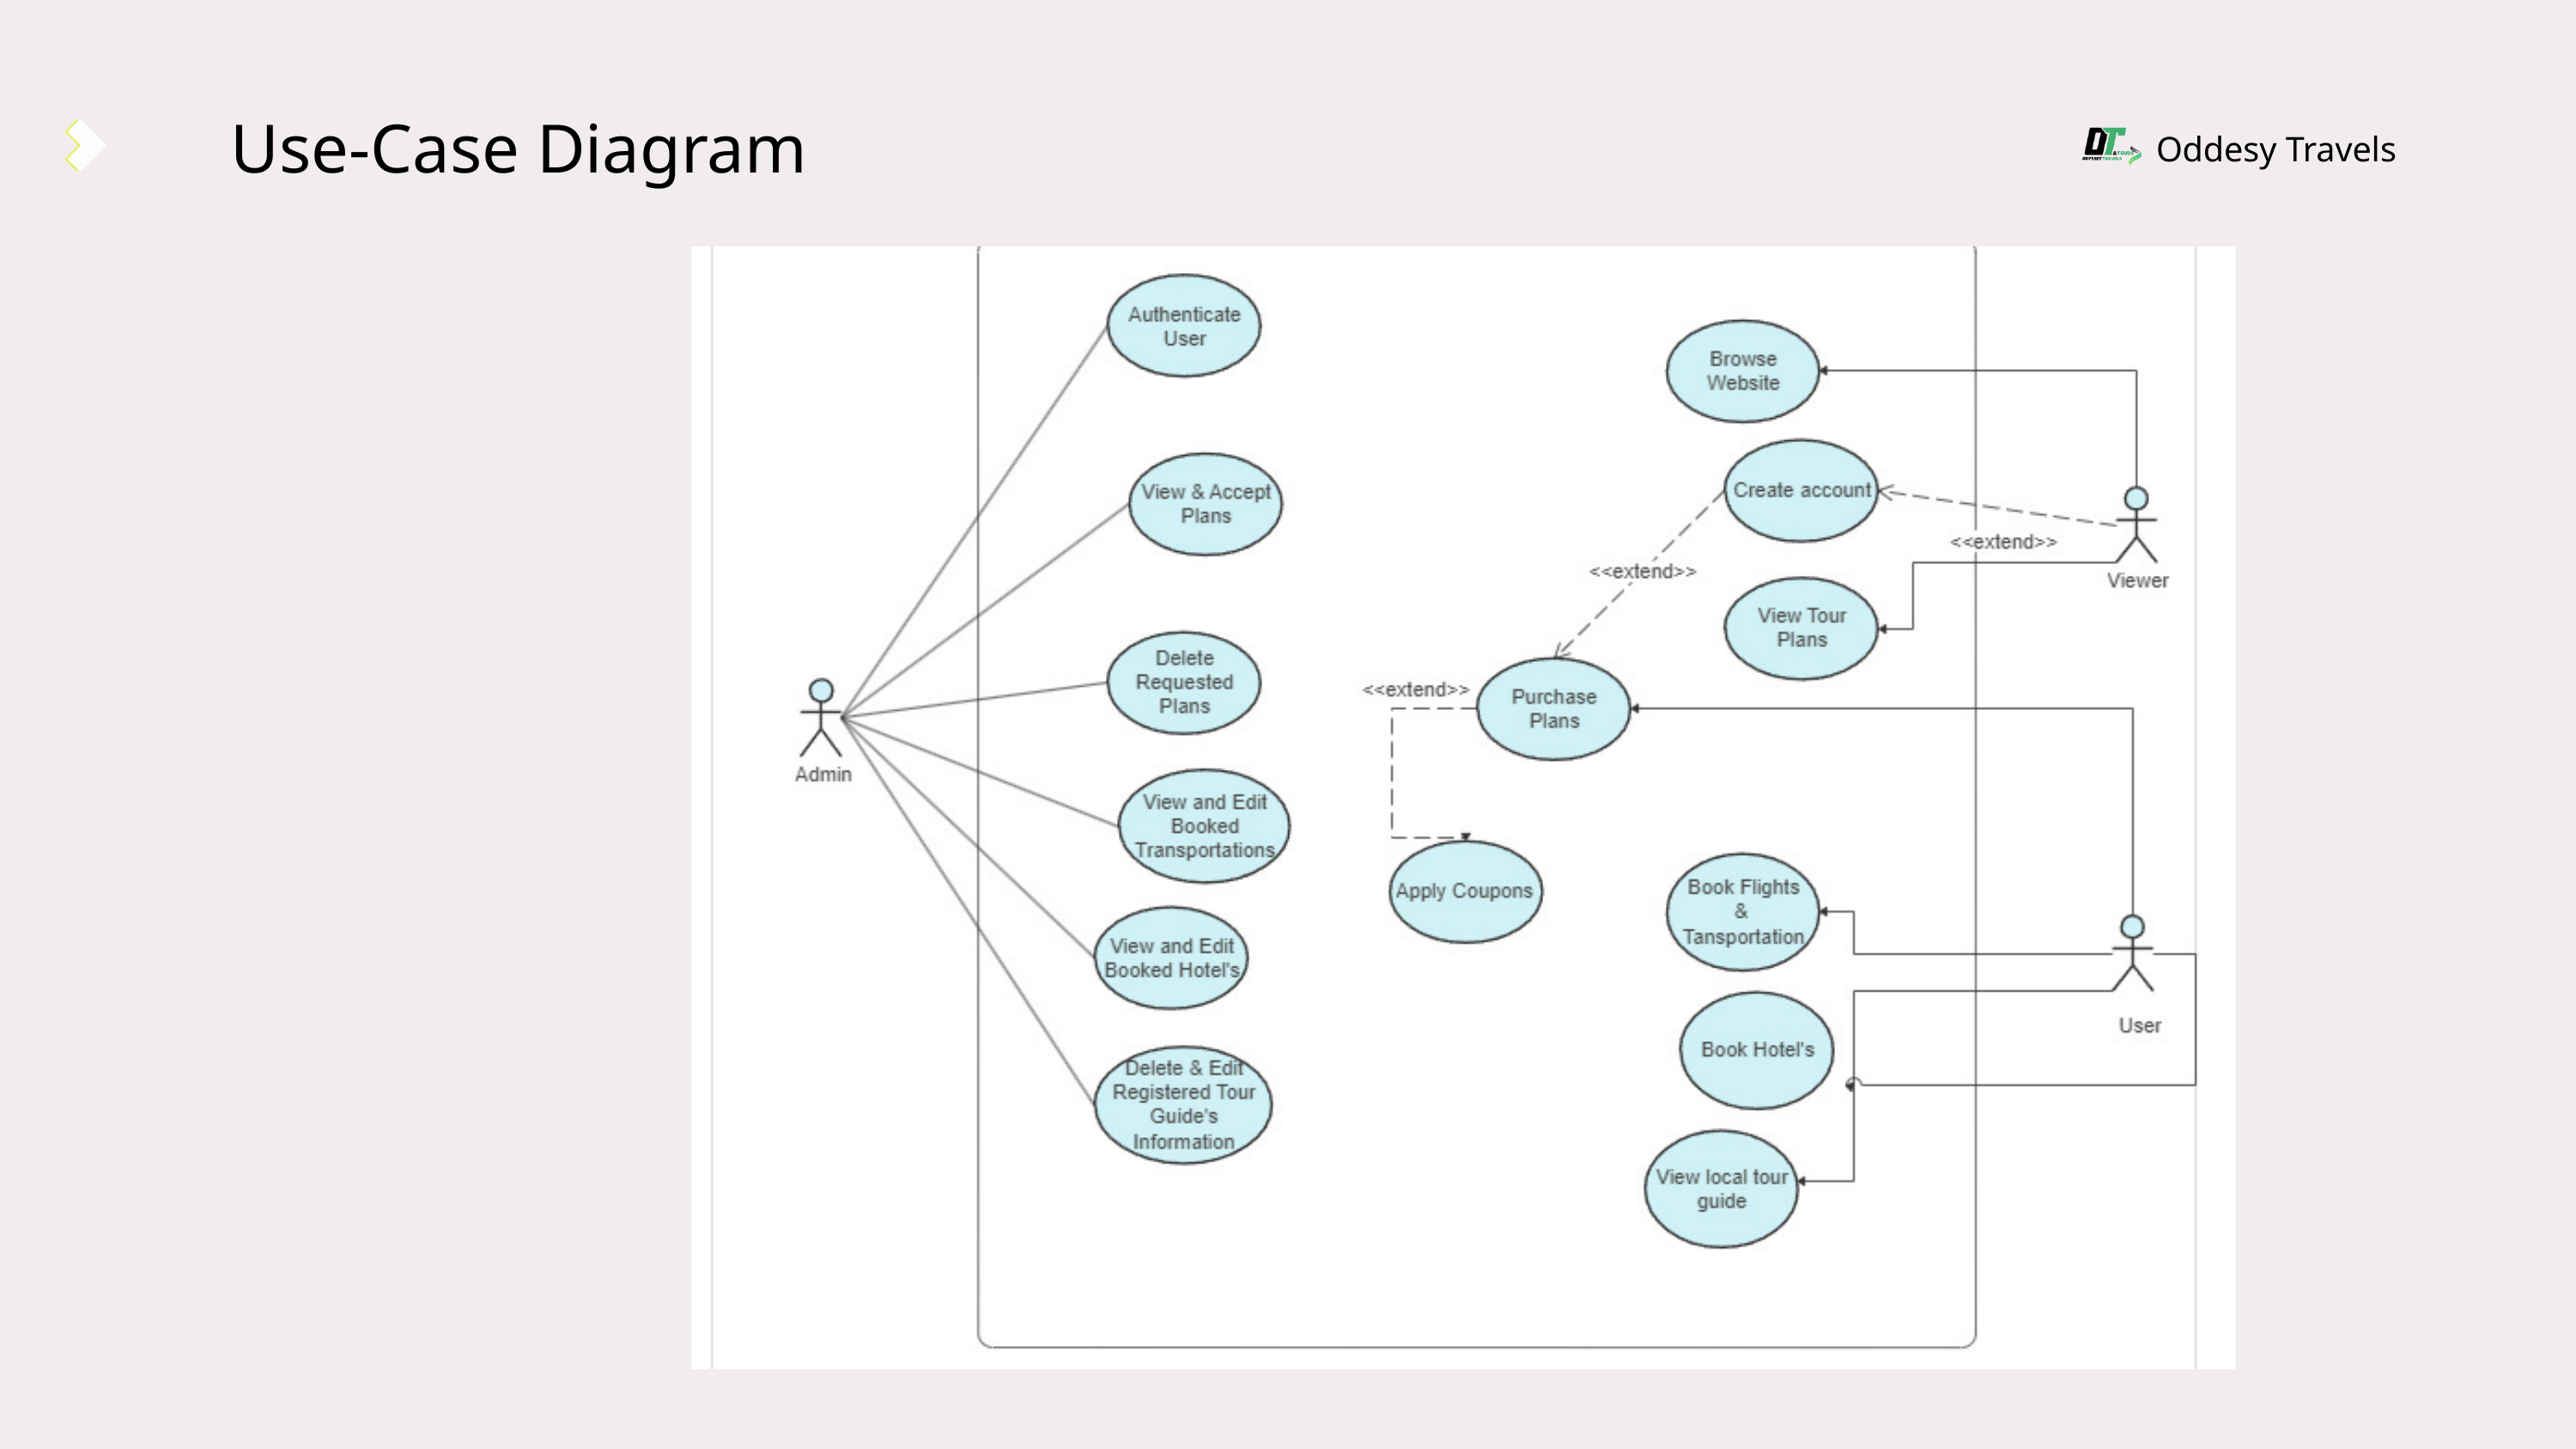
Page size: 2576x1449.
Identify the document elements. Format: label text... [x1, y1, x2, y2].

text_box Use-Case Diagram [222, 93, 834, 186]
text_box [691, 246, 2236, 1369]
picture [65, 76, 202, 214]
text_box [2068, 94, 2432, 183]
